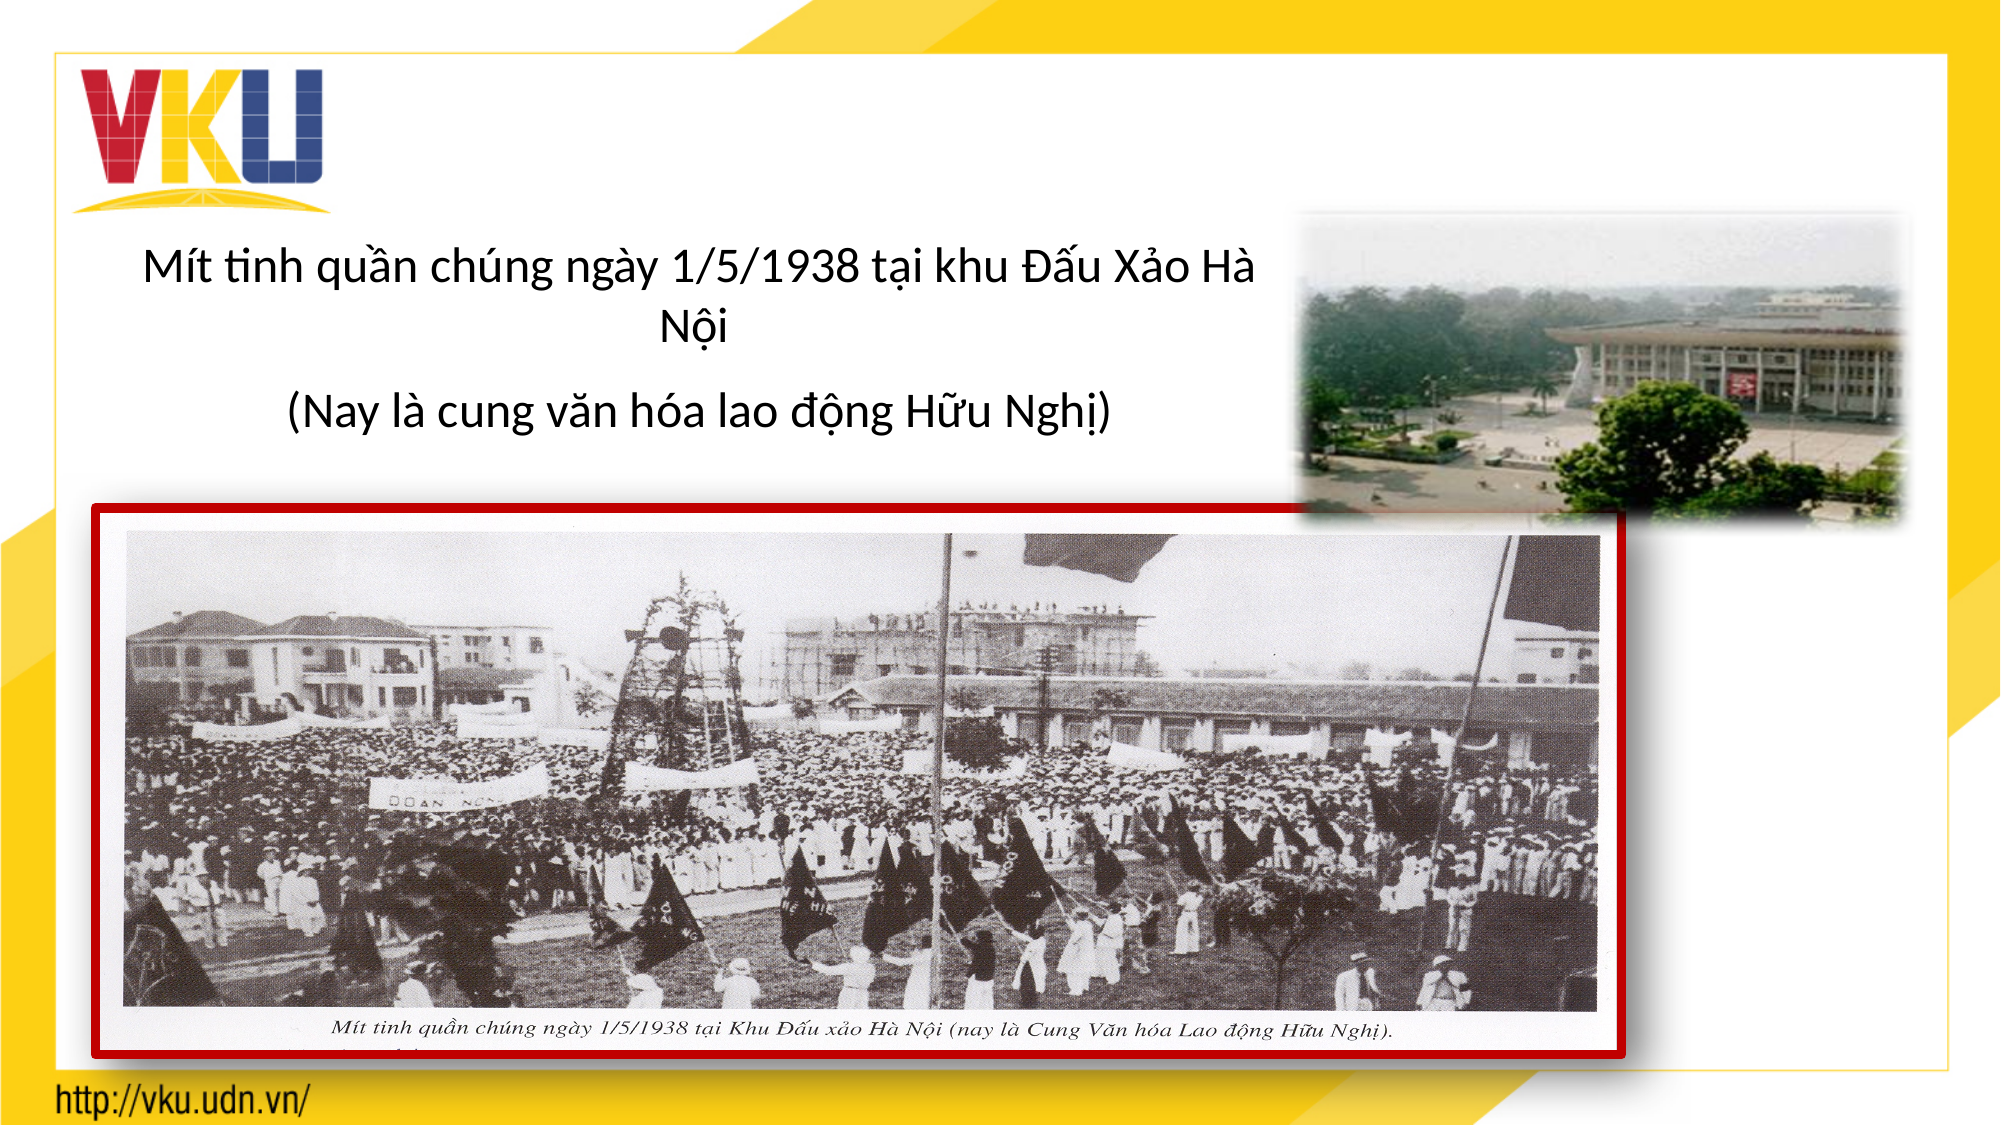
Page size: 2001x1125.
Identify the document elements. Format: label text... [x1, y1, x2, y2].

picture [0, 0, 2001, 1125]
text_box Mít tinh quần chúng ngày 1/5/1938 tại khu Đấu Xảo Hà Nội (Nay là cung văn hóa lao động Hữu Nghị) [99, 224, 1283, 445]
